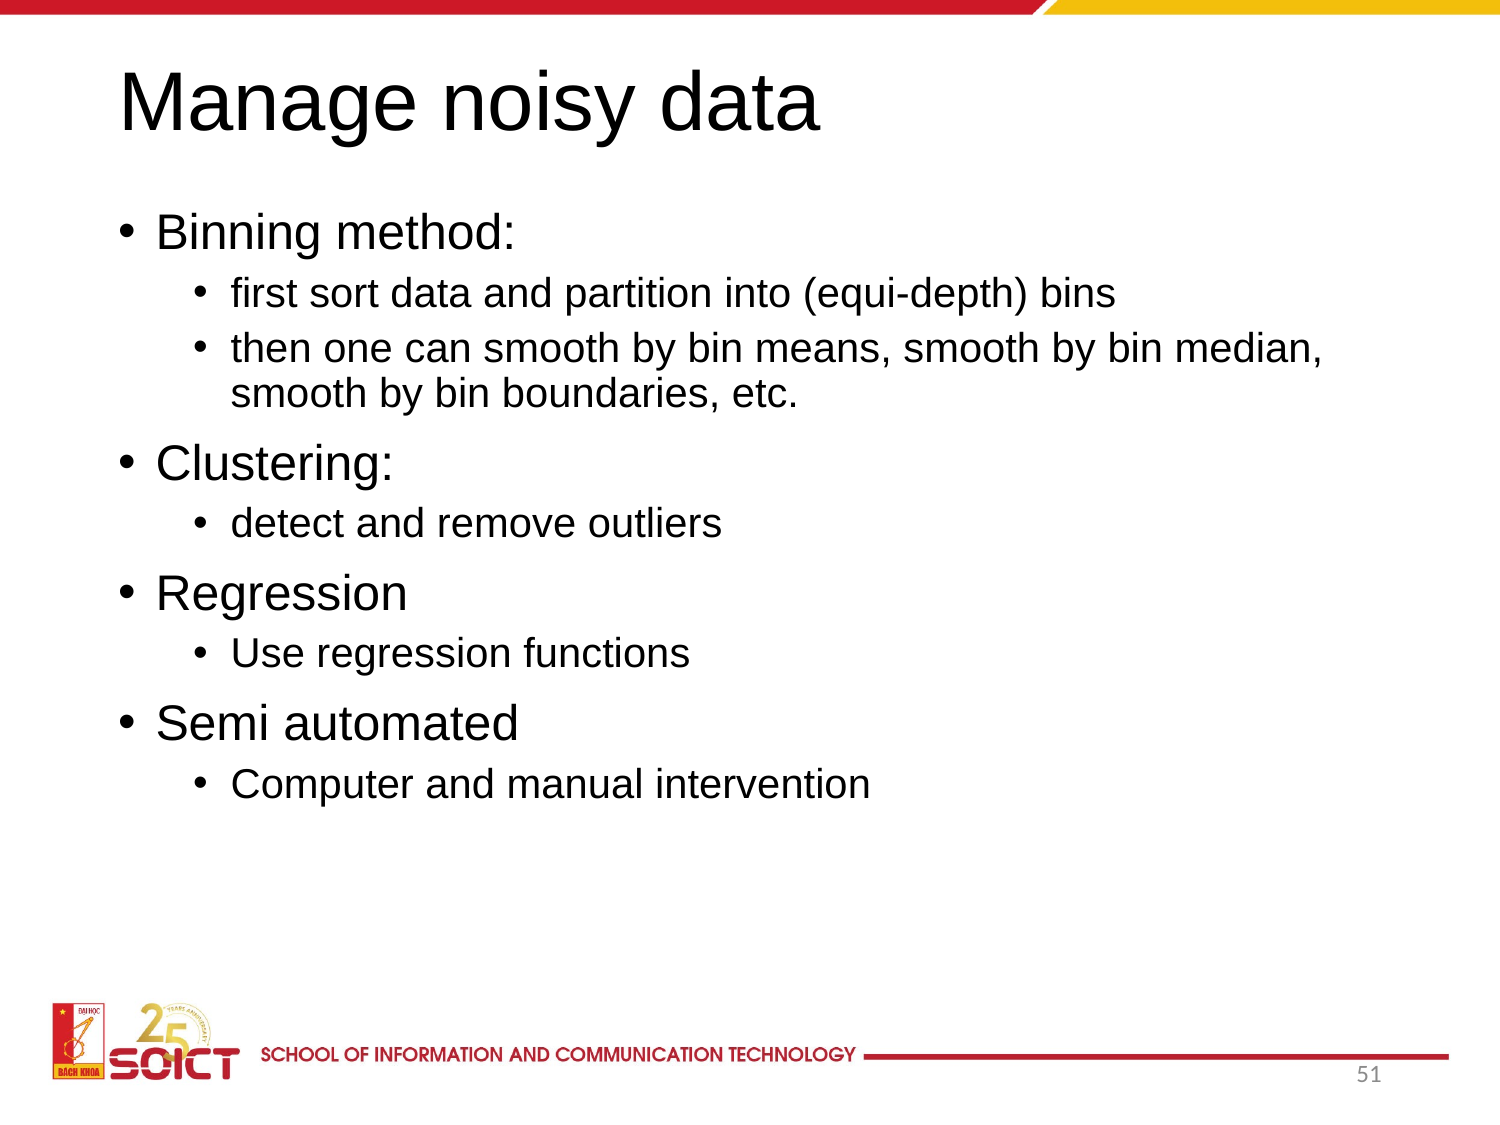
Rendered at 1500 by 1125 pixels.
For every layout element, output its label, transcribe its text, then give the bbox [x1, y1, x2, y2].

slide_number 51 [1059, 1042, 1397, 1103]
title Manage noisy data [103, 29, 1397, 179]
picture [0, 0, 1500, 1125]
list Binning method: first sort data and partition into (equi-depth) bins then one can smooth by bin means, smooth by bin median, smooth by bin boundaries, etc. Clustering: detect and remove outliers Regression Use regression functions Semi automated Computer and manual intervention [103, 199, 1397, 1014]
